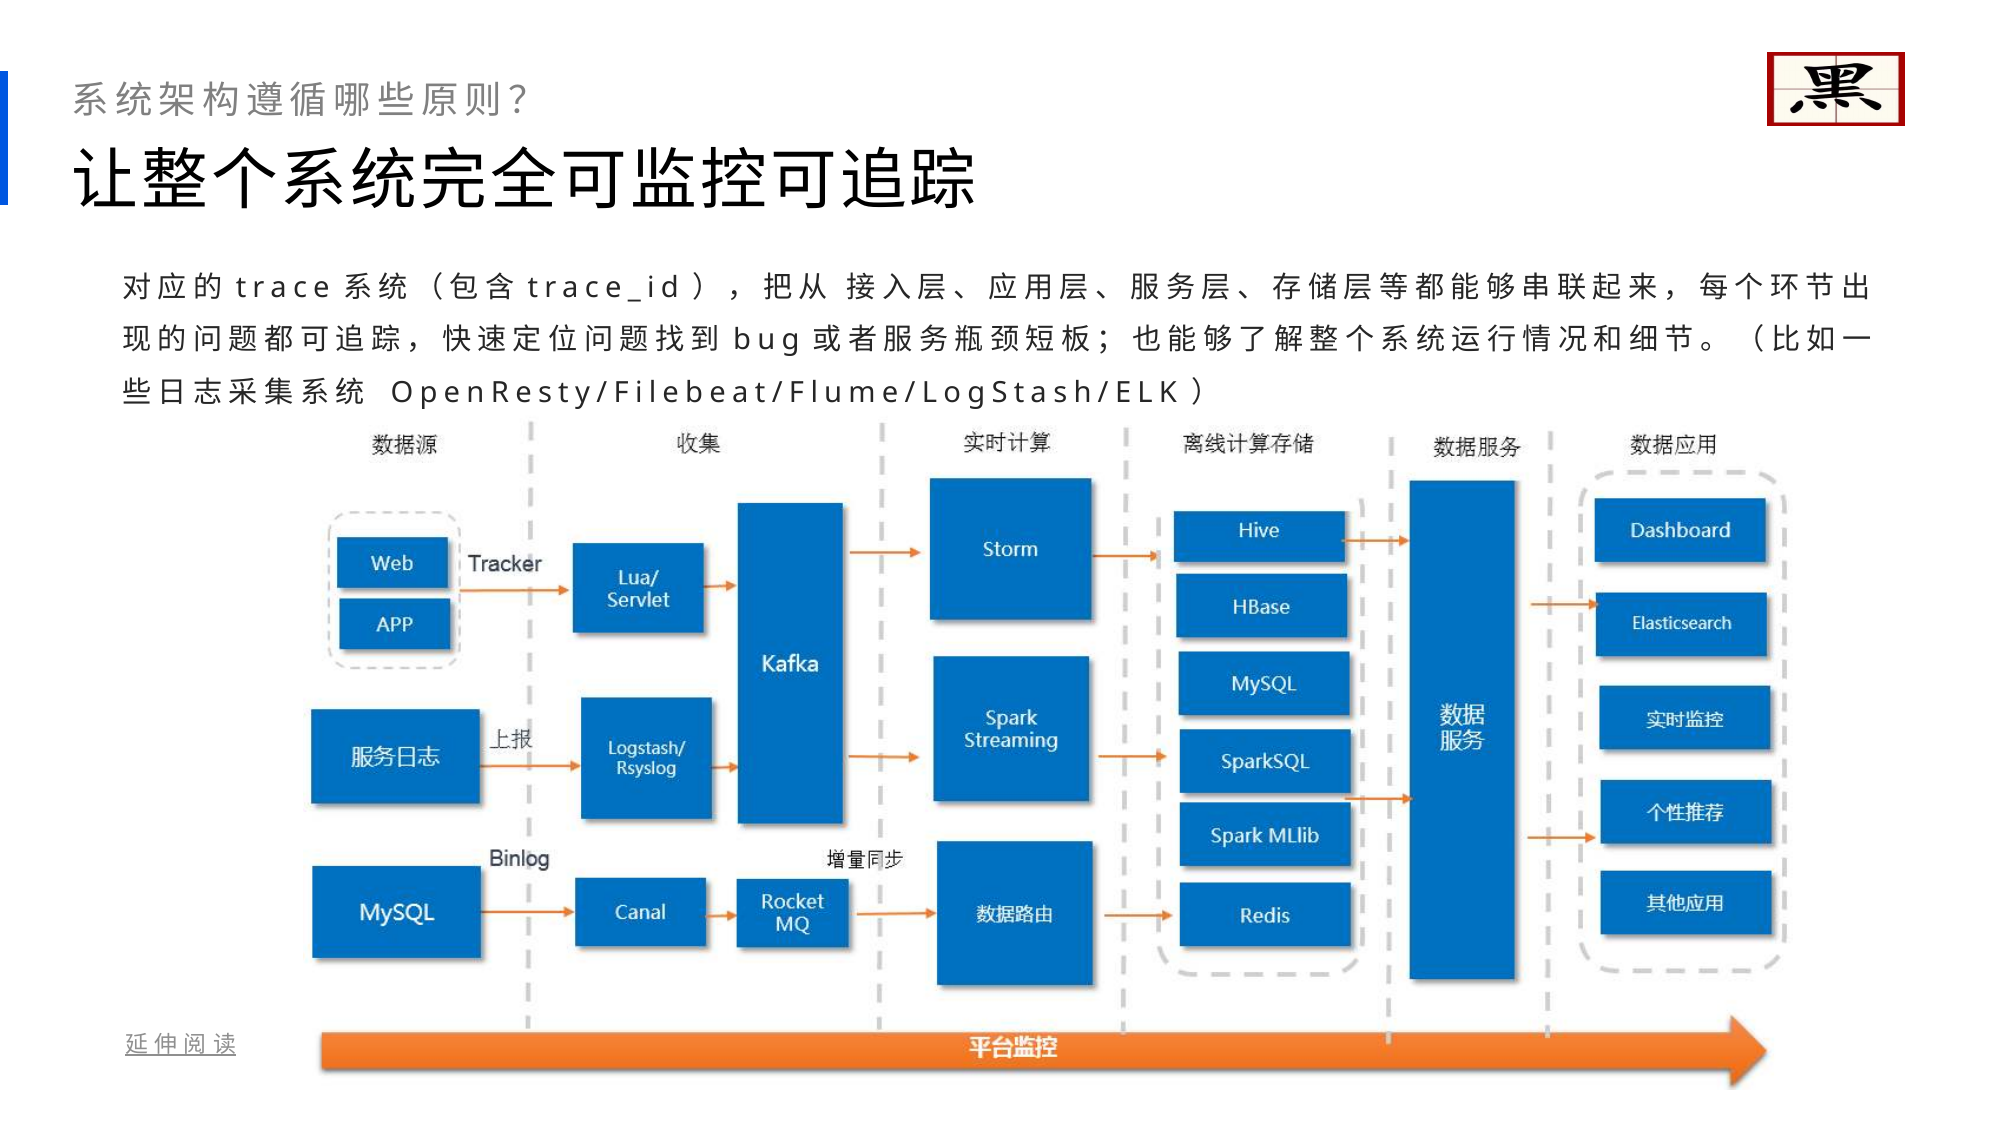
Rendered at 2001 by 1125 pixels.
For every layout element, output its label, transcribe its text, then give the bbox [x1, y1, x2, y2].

picture [303, 397, 1794, 1091]
text_box [0, 71, 8, 205]
picture [1767, 52, 1905, 120]
text_box 对应的trace系统（包含trace_id），把从 接入层、应用层、服务层、存储层等都能够串联起来，每个环节出现的问题都可追踪，快速定位问题找到bug或者服务瓶颈短板；也能够了解整个系统运行情况和细节。（比如一些日志采集系统 OpenResty/Filebeat/Flume/LogStash/ELK） [107, 243, 1907, 416]
text_box 延伸阅读 [110, 1005, 252, 1071]
text_box 系统架构遵循哪些原则？ [56, 48, 1629, 121]
text_box 让整个系统完全可监控可追踪 [56, 120, 1907, 220]
